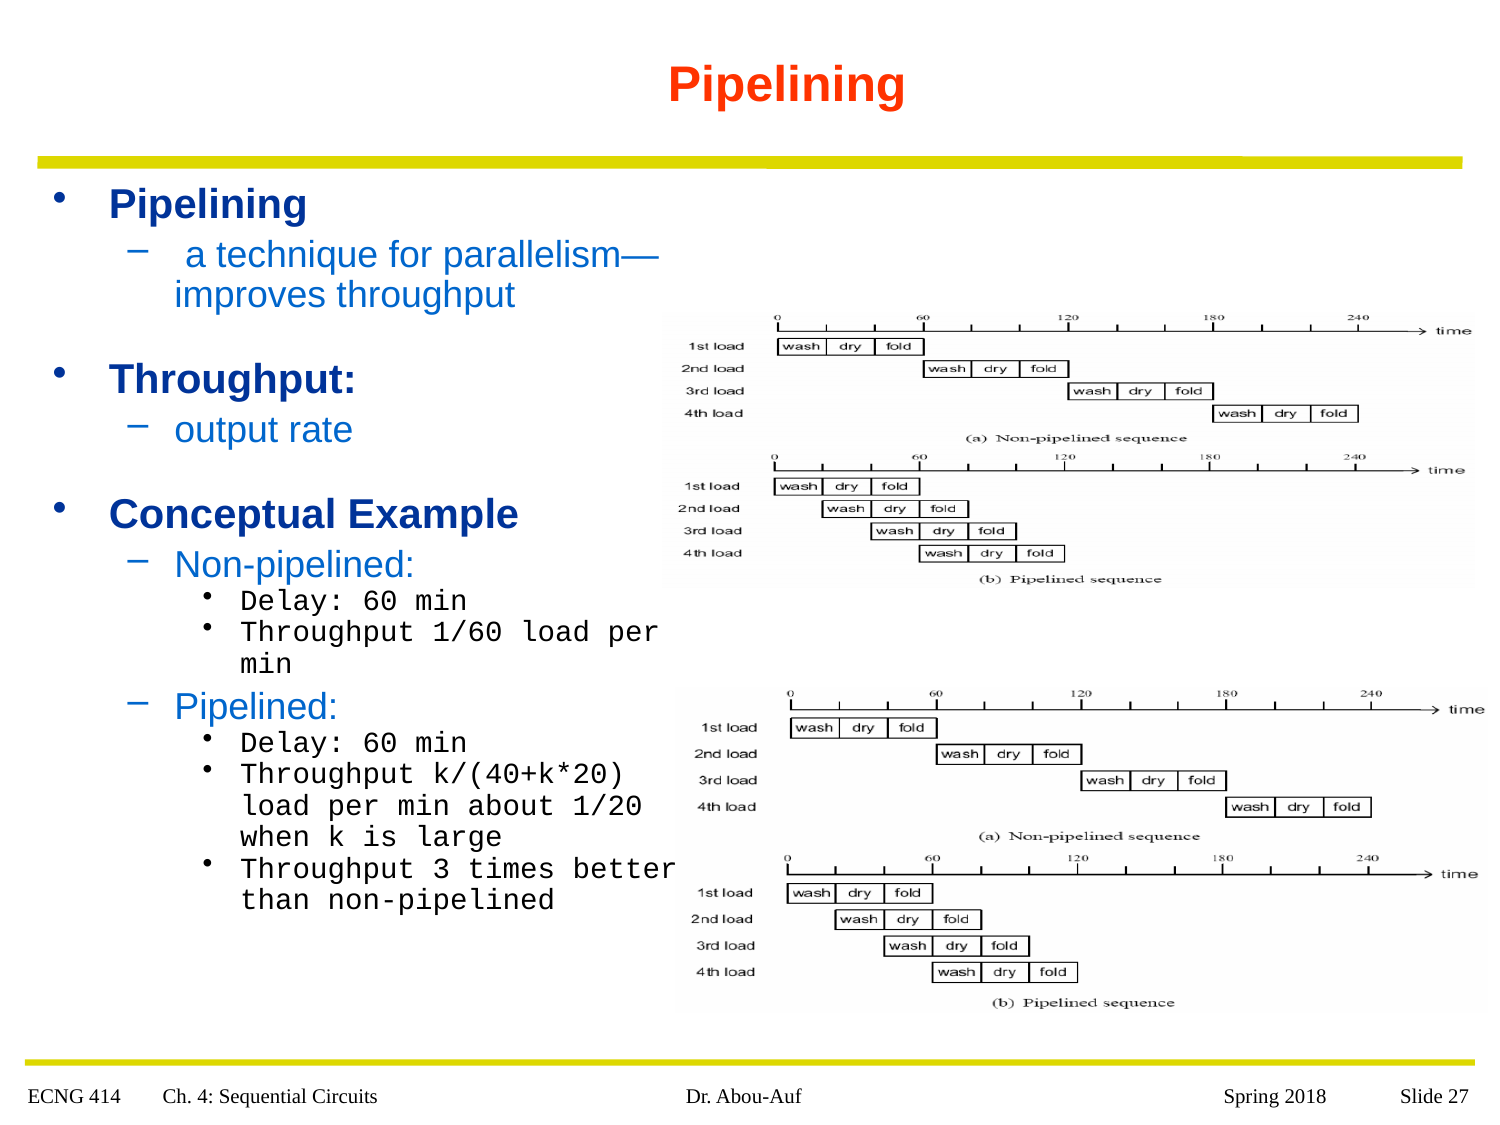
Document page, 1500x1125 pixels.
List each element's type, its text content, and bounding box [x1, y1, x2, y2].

footer Dr. Abou-Auf [612, 1074, 876, 1125]
slide_number Spring 2018 Slide 27 [1199, 1074, 1488, 1125]
picture [662, 312, 1476, 588]
list Pipelining a technique for parallelism—improves throughput Throughput: output rate Conceptual Example Non-pipelined: Delay: 60 min Throughput 1/60 load per min Pipelined: Delay: 60 min Throughput k/(40+k*20) load per min about 1/20 when k is large Throughput 3 times better than non-pipelined [37, 174, 726, 1013]
title Pipelining [187, 0, 1388, 163]
slide_number ECNG 414 Ch. 4: Sequential Circuits [12, 1074, 513, 1125]
picture [674, 687, 1488, 1013]
